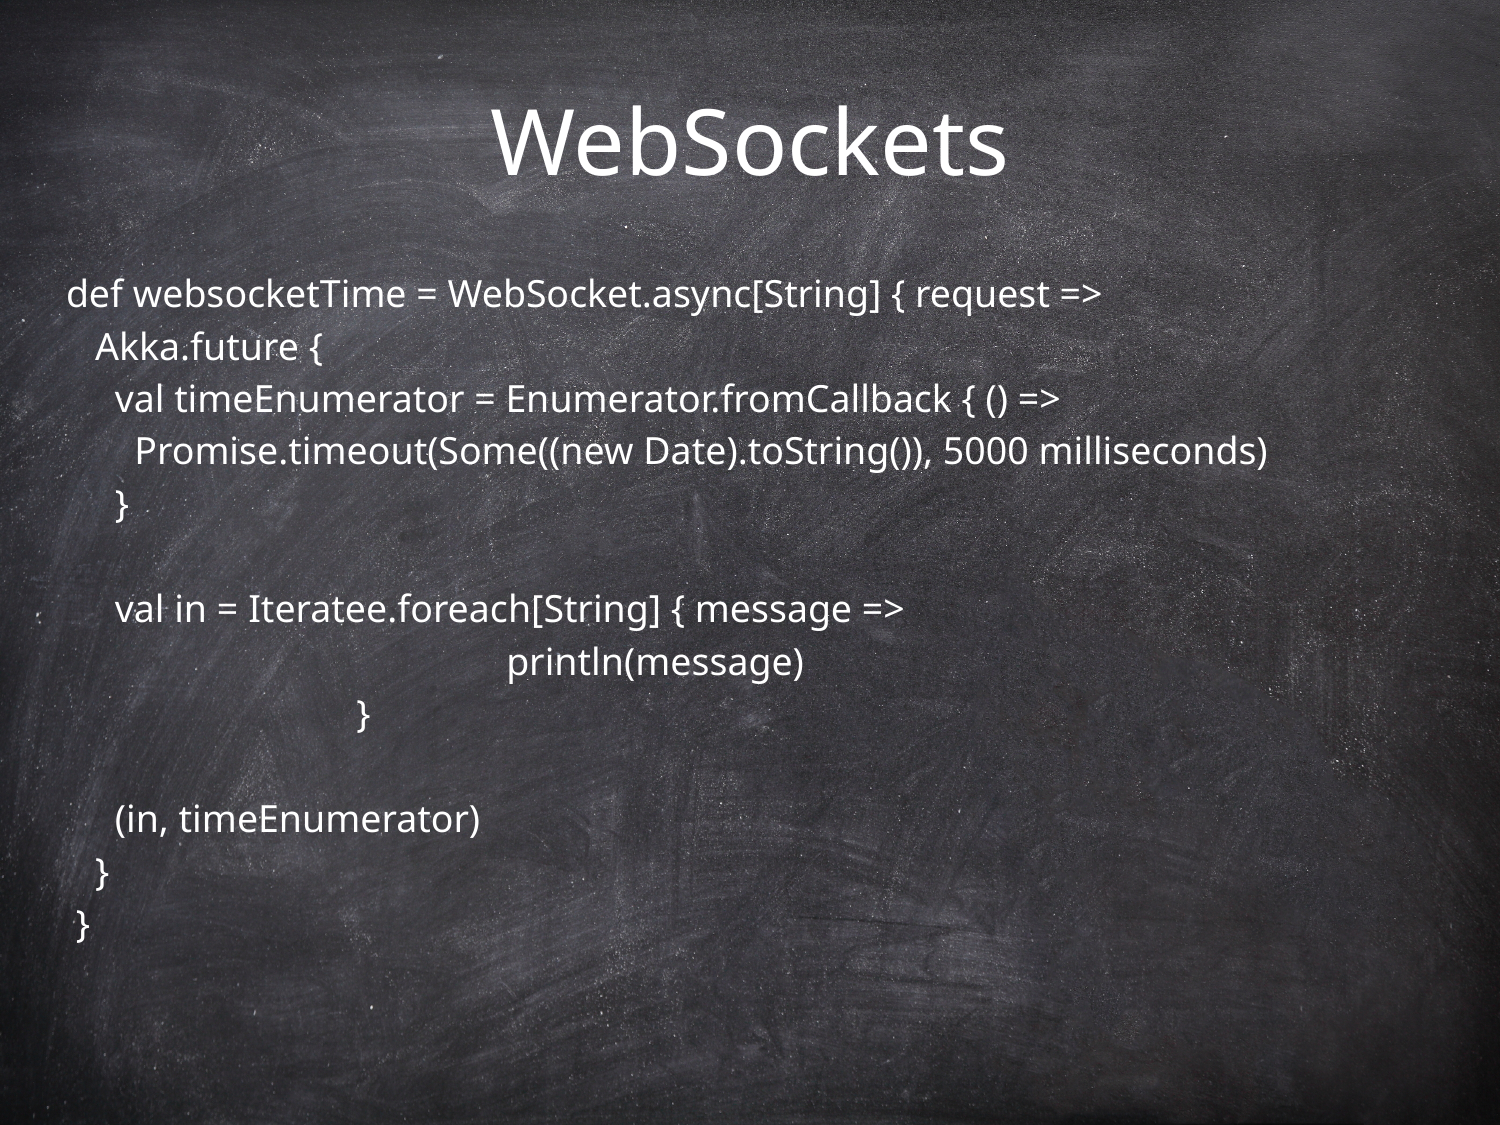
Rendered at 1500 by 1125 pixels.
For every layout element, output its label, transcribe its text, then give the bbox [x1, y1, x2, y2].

list def websocketTime = WebSocket.async[String] { request => Akka.future { val timeEnumerator = Enumerator.fromCallback { () => Promise.timeout(Some((new Date).toString()), 5000 milliseconds) } val in = Iteratee.foreach[String] { message => println(message) } (in, timeEnumerator) } } [41, 262, 1459, 1005]
title WebSockets [75, 45, 1425, 233]
picture [0, 0, 1500, 1125]
